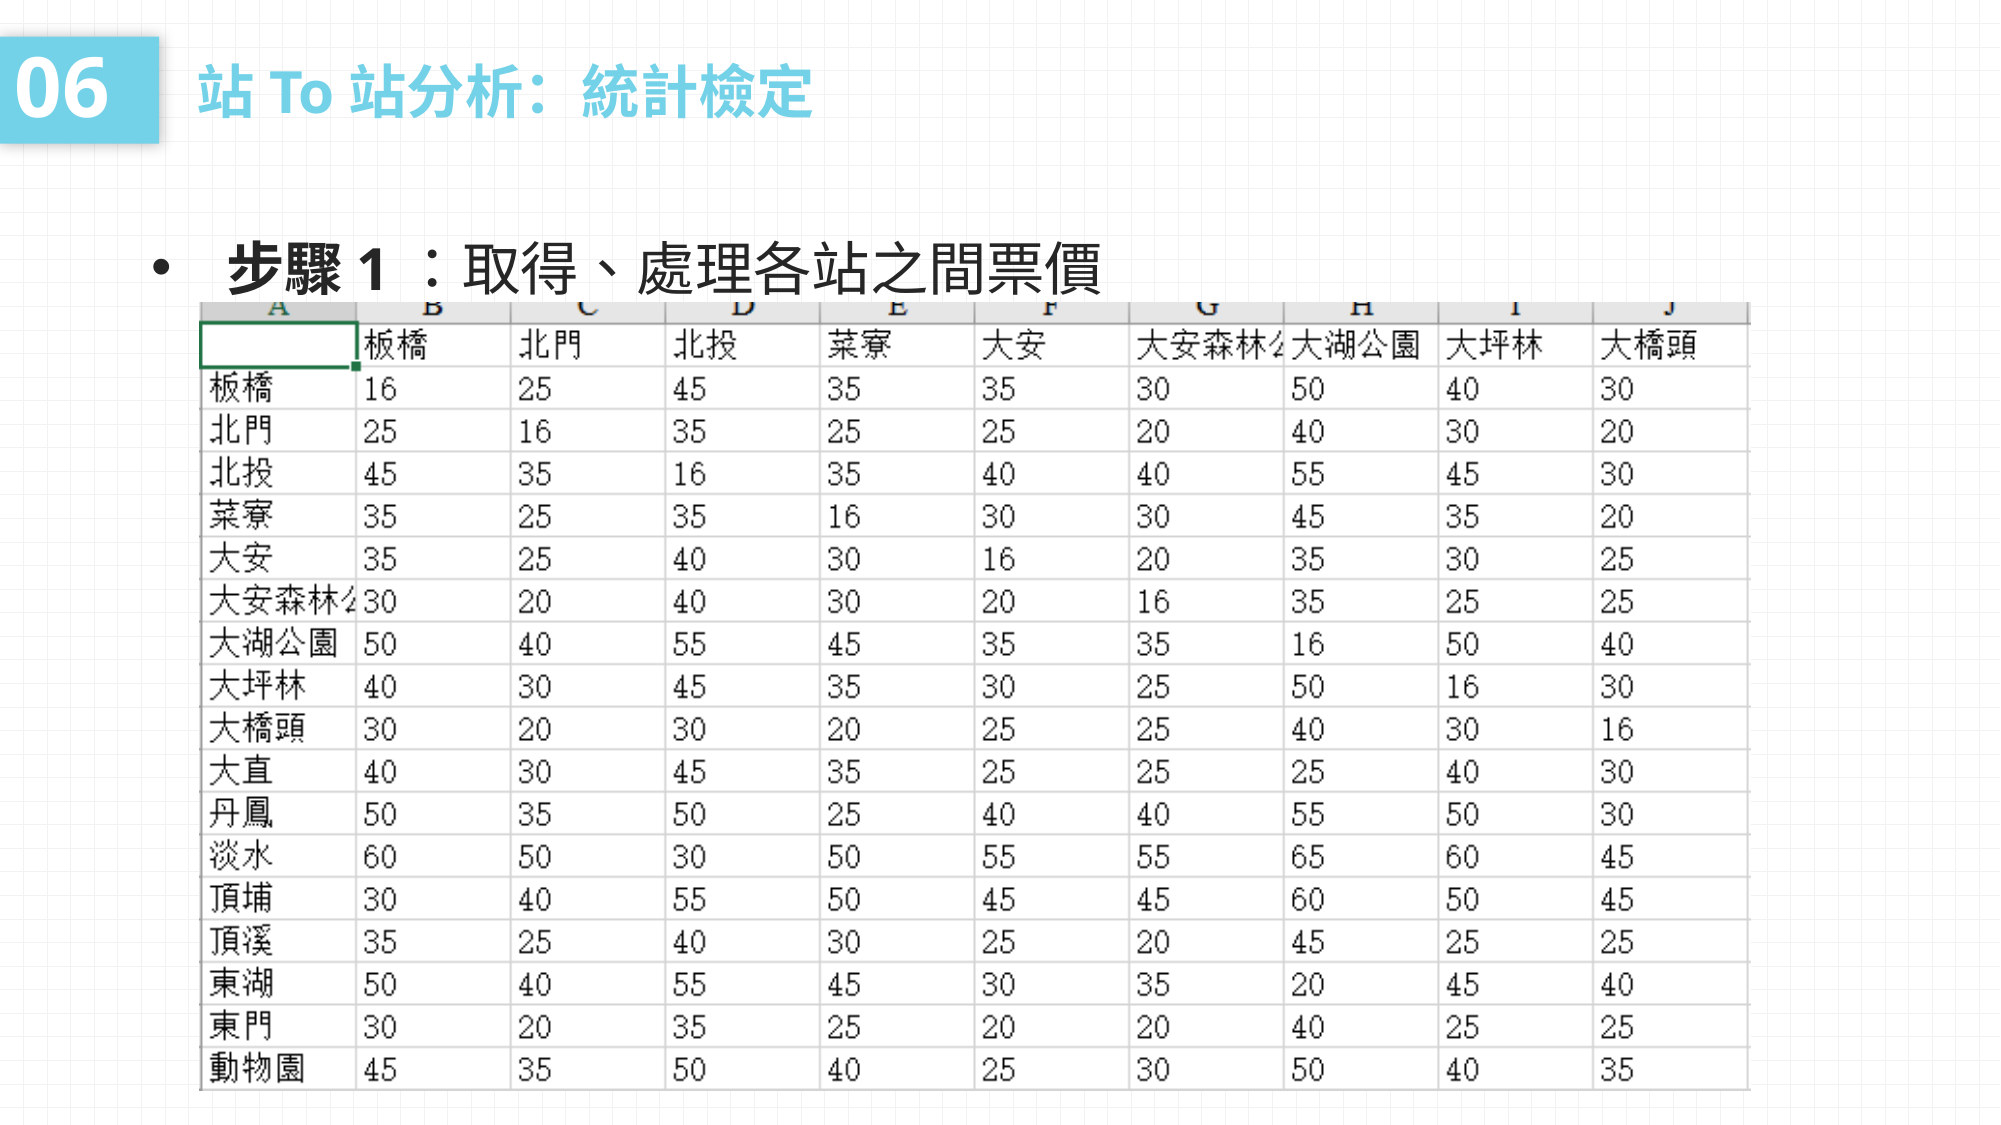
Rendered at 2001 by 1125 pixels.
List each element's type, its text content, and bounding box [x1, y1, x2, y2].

text_box 步驟1：取得、處理各站之間票價 [136, 189, 1953, 310]
list 站To站分析：統計檢定 [182, 36, 1238, 144]
picture [199, 302, 1751, 1091]
list 06 [0, 36, 160, 144]
